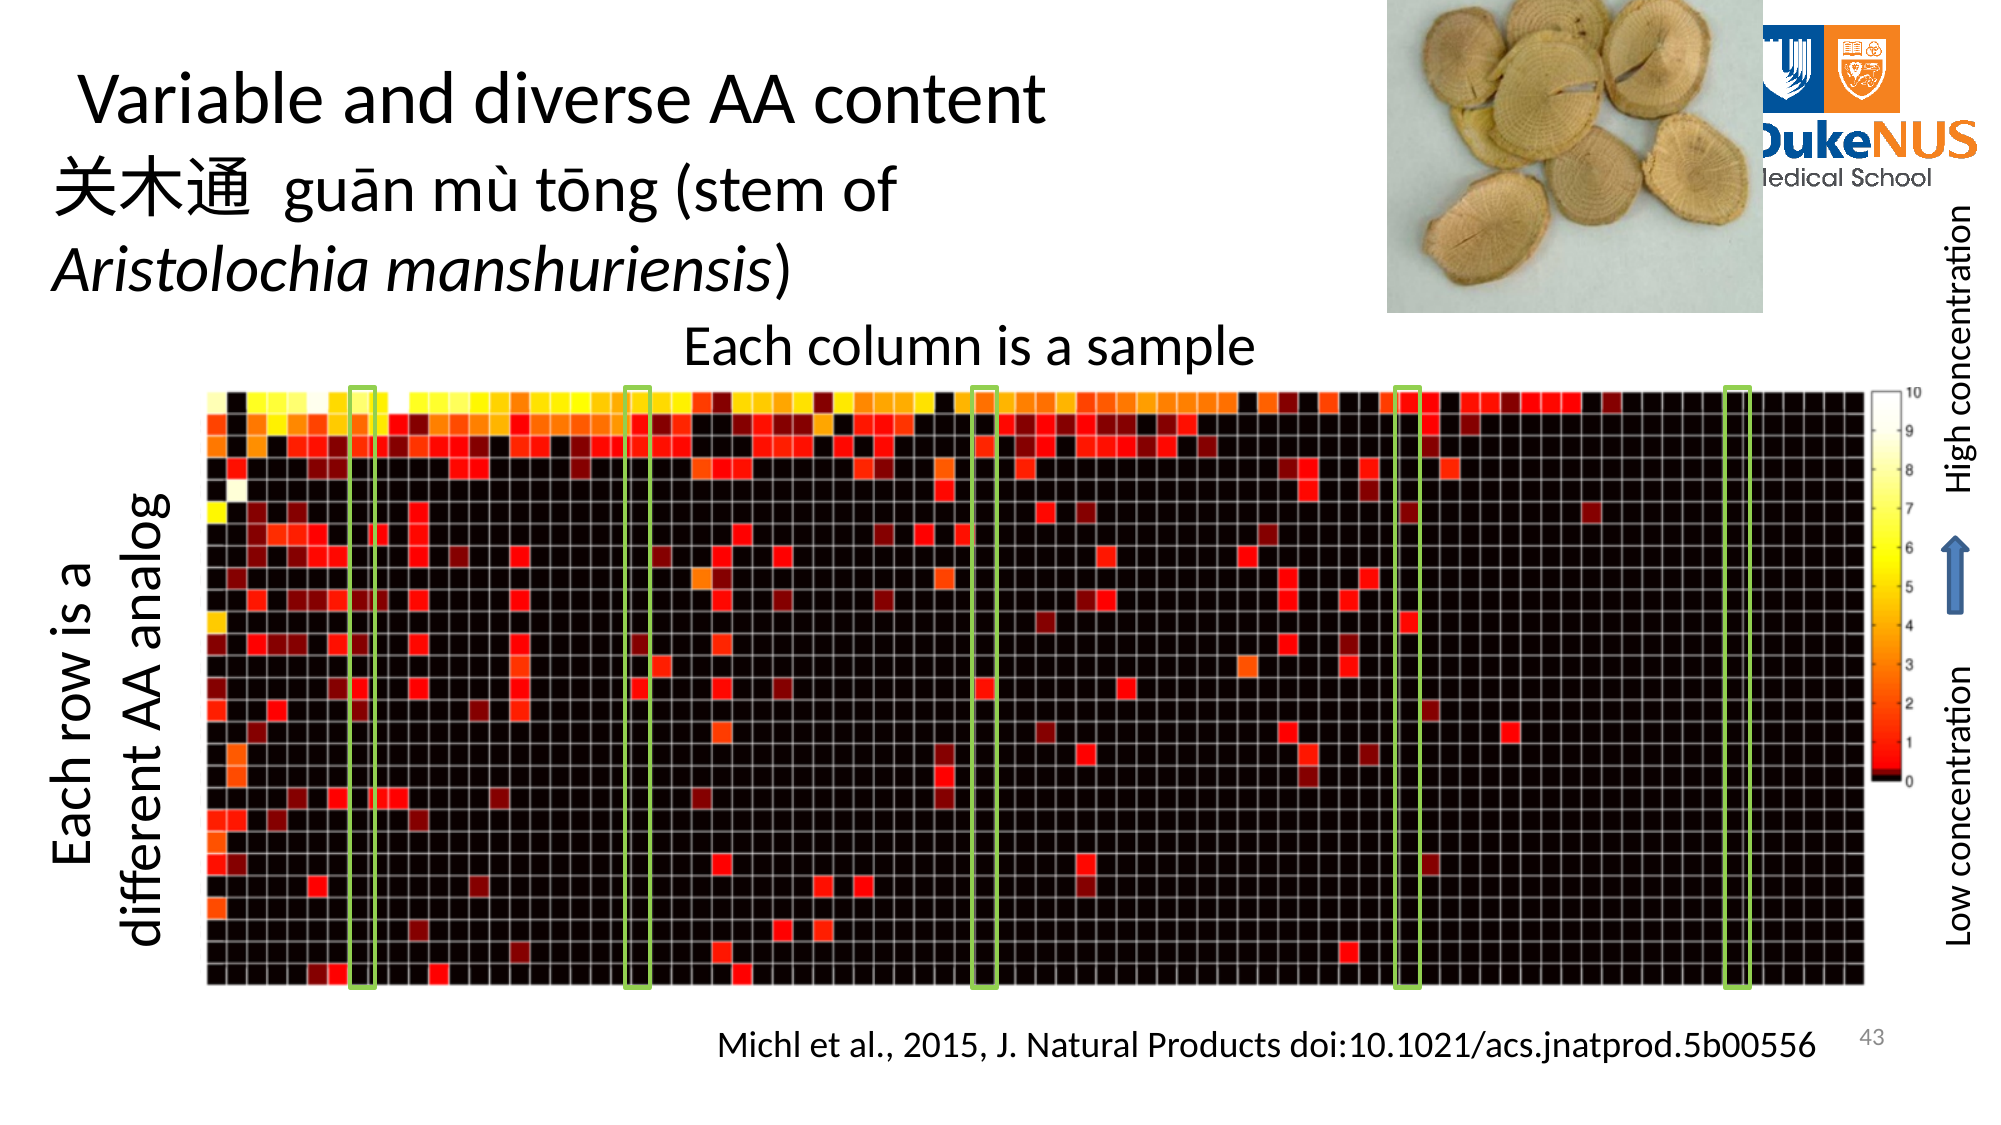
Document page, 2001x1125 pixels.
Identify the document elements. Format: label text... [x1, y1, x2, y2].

text_box 关木通 guān mù tōng (stem of Aristolochia manshuriensis) [37, 137, 1382, 313]
title Variable and diverse AA content [62, 24, 1250, 137]
text_box Each column is a sample [450, 300, 1505, 386]
picture [199, 386, 1960, 1001]
text_box Michl et al., 2015, J. Natural Products doi:10.1021/acs.jnatprod.5b00556 [702, 1012, 1833, 1073]
picture [1387, 0, 1978, 313]
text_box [1924, 187, 1986, 963]
text_box Each row is a different AA analog [25, 475, 193, 967]
slide_number 43 [1833, 1012, 1900, 1066]
